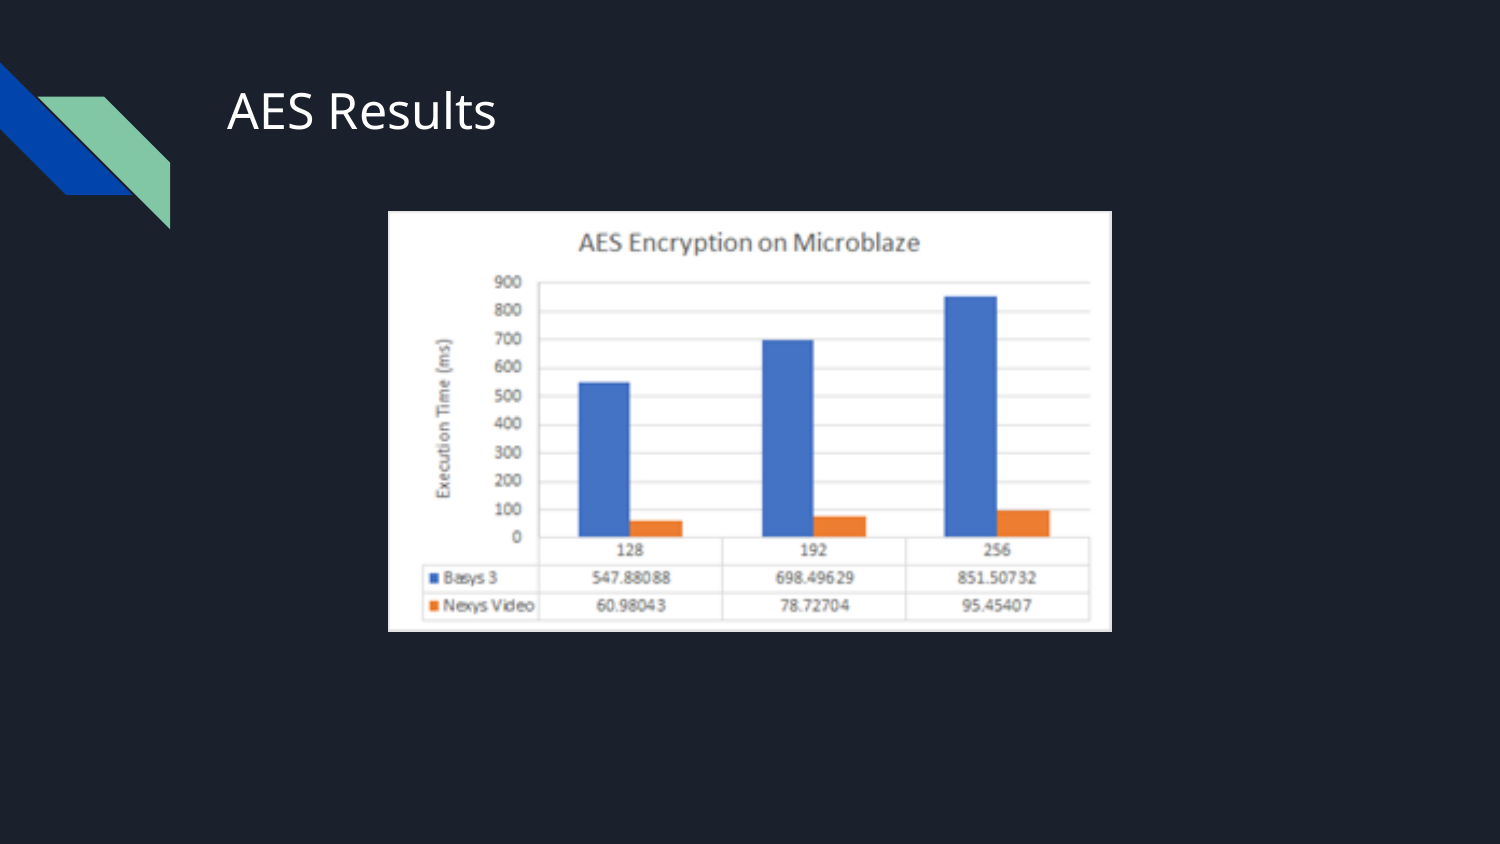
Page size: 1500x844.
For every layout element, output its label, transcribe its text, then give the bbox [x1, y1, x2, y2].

title AES Results [212, 64, 1368, 215]
picture [388, 211, 1112, 632]
